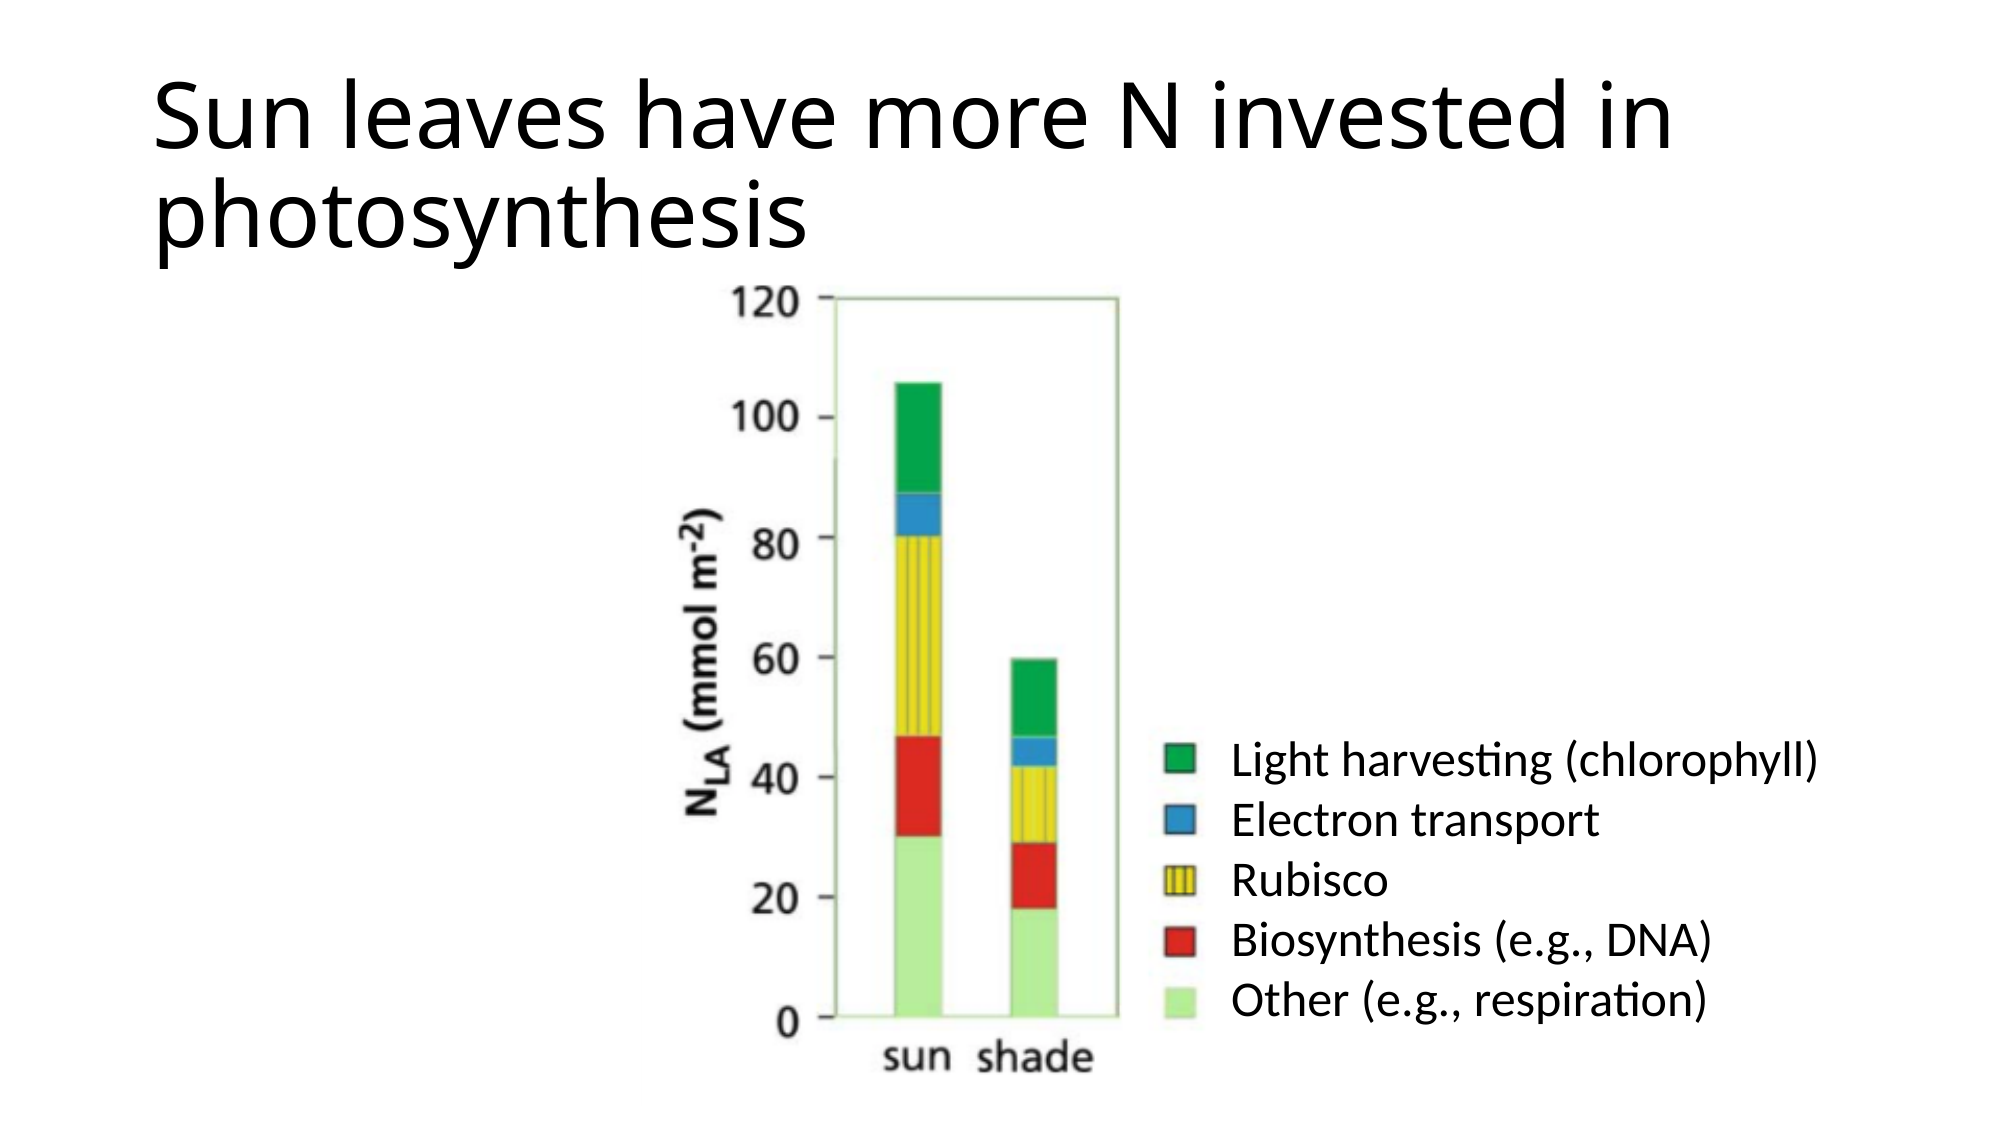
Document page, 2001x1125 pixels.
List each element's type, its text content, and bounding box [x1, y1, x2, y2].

picture [640, 261, 1360, 1106]
text_box Light harvesting (chlorophyll) Electron transport Rubisco Biosynthesis (e.g., DNA) Other (e.g., respiration) [1360, 718, 1835, 1034]
title Sun leaves have more N invested in photosynthesis [137, 59, 1863, 278]
